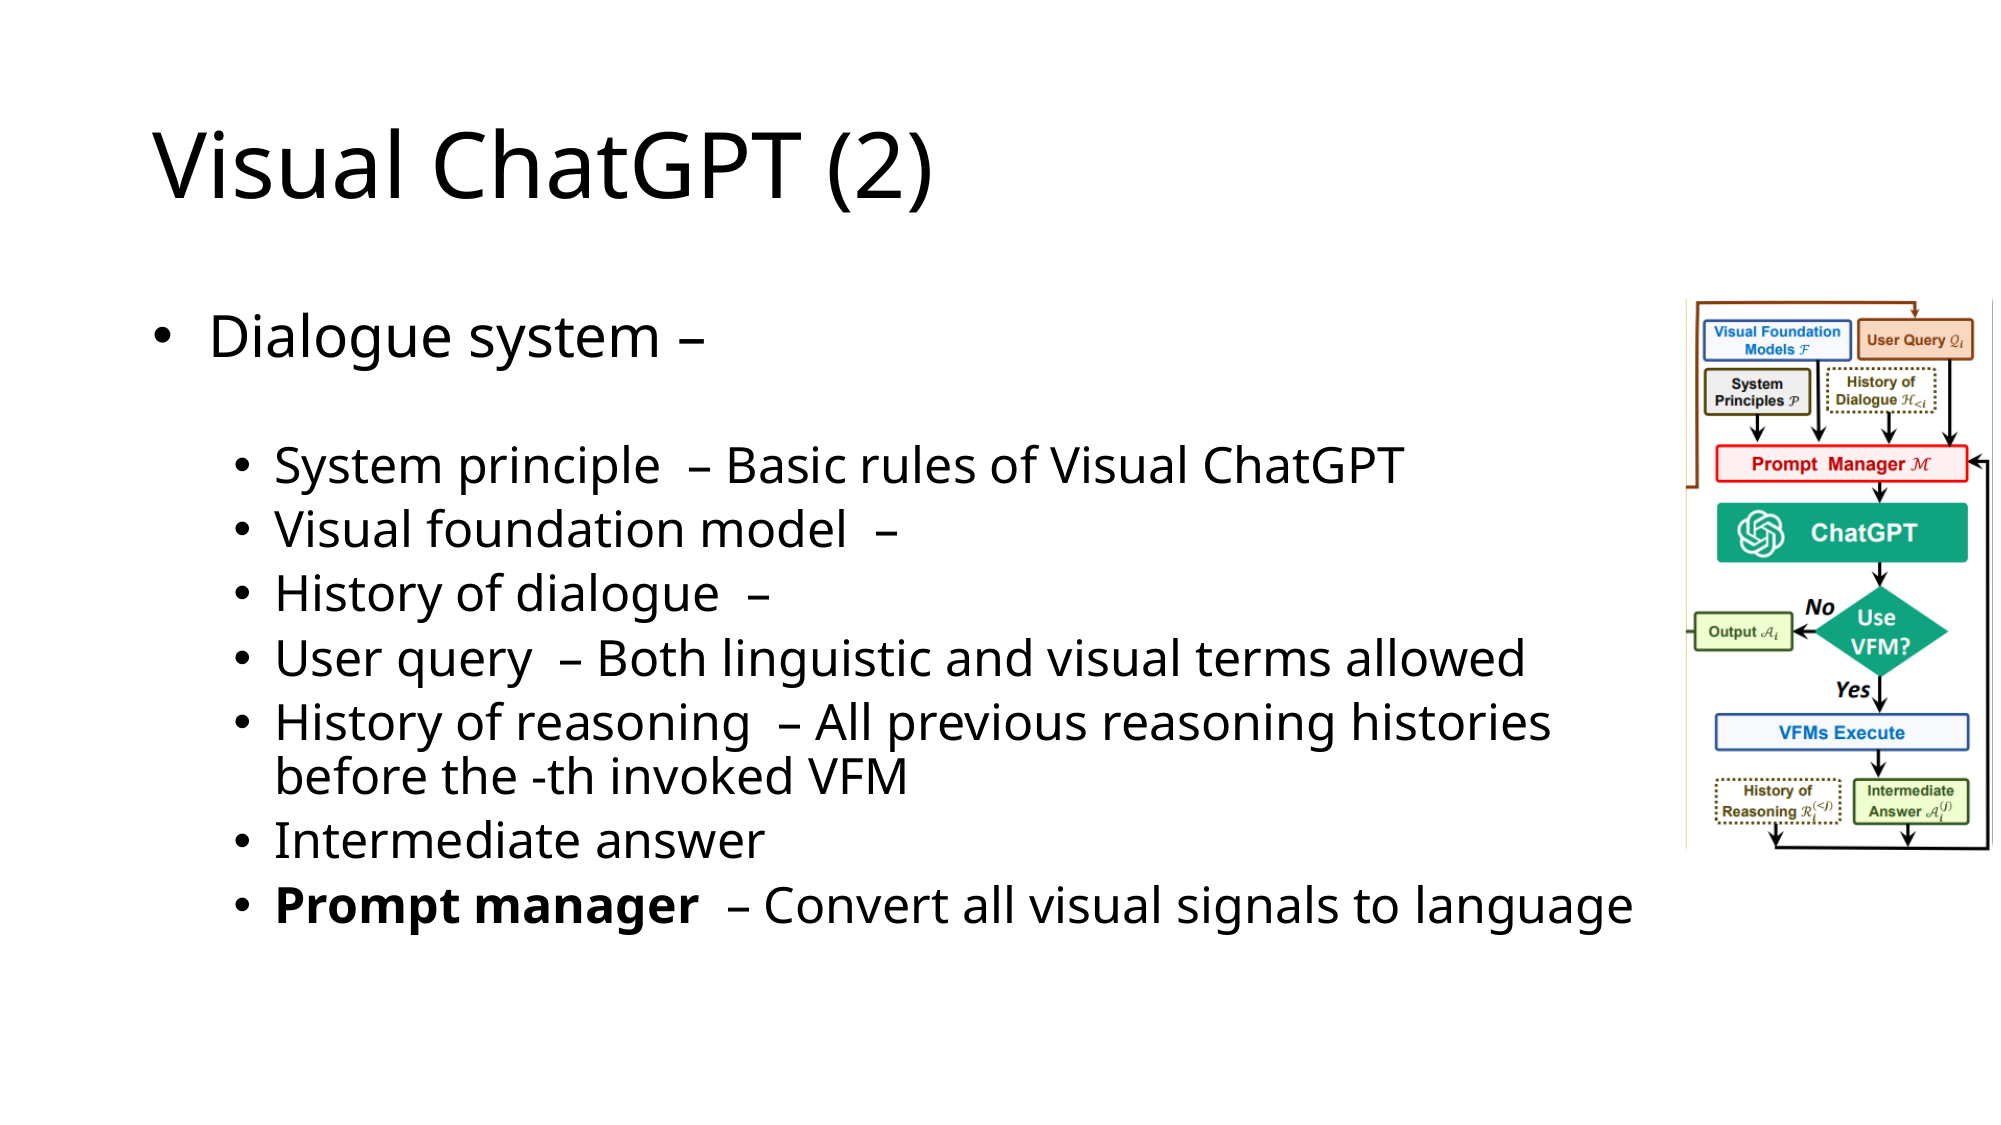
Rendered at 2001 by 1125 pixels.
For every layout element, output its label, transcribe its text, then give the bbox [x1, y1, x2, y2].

title Visual ChatGPT (2) [137, 59, 1863, 278]
picture [1685, 299, 1993, 855]
